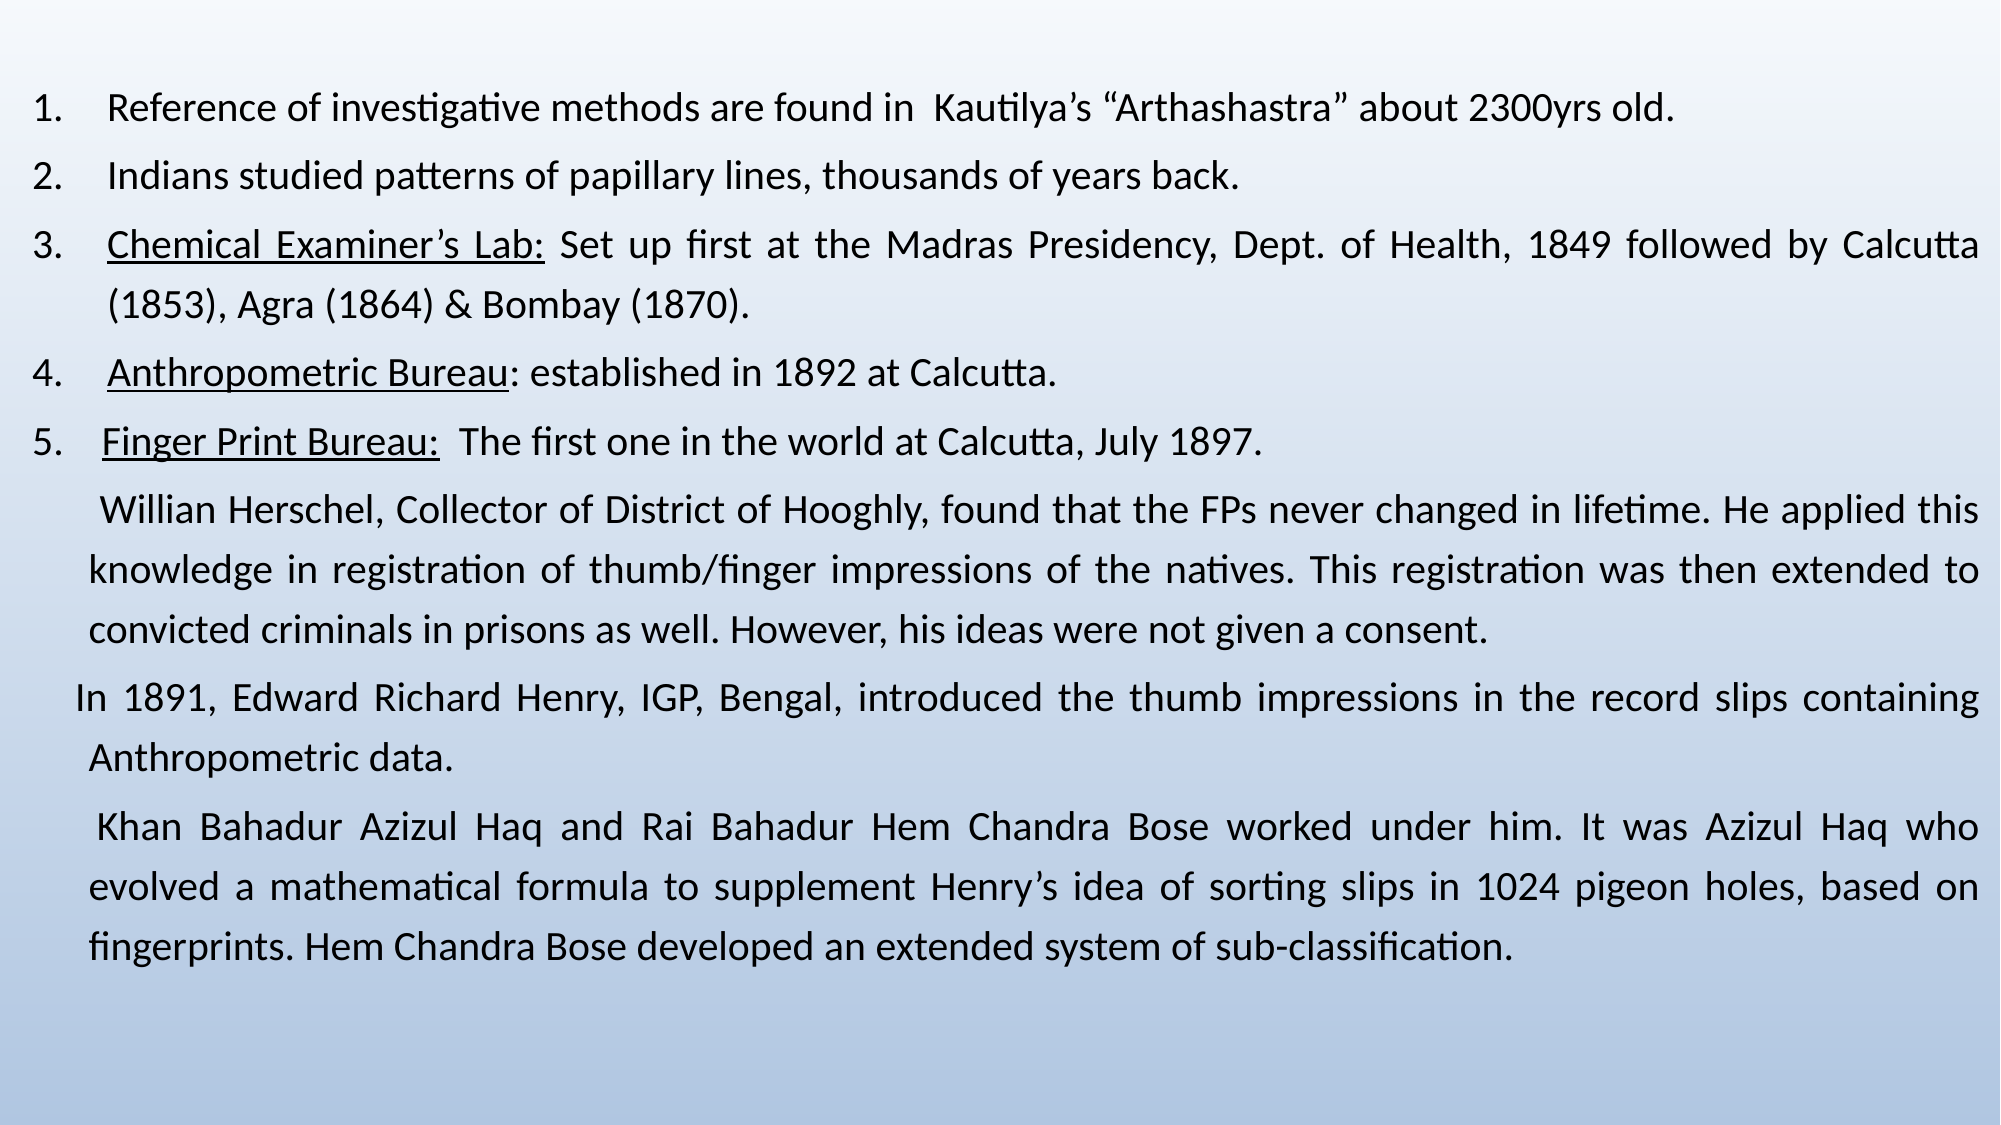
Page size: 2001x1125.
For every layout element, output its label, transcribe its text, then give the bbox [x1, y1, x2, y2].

text_box Reference of investigative methods are found in Kautilya’s “Arthashastra” about 2300yrs old. Indians studied patterns of papillary lines, thousands of years back. Chemical Examiner’s Lab: Set up first at the Madras Presidency, Dept. of Health, 1849 followed by Calcutta (1853), Agra (1864) & Bombay (1870). Anthropometric Bureau: established in 1892 at Calcutta. 5. Finger Print Bureau: The first one in the world at Calcutta, July 1897. Willian Herschel, Collector of District of Hooghly, found that the FPs never changed in lifetime. He applied this knowledge in registration of thumb/finger impressions of the natives. This registration was then extended to convicted criminals in prisons as well. However, his ideas were not given a consent. In 1891, Edward Richard Henry, IGP, Bengal, introduced the thumb impressions in the record slips containing Anthropometric data. Khan Bahadur Azizul Haq and Rai Bahadur Hem Chandra Bose worked under him. It was Azizul Haq who evolved a mathematical formula to supplement Henry’s idea of sorting slips in 1024 pigeon holes, based on fingerprints. Hem Chandra Bose developed an extended system of sub-classification. [17, 62, 1997, 1125]
